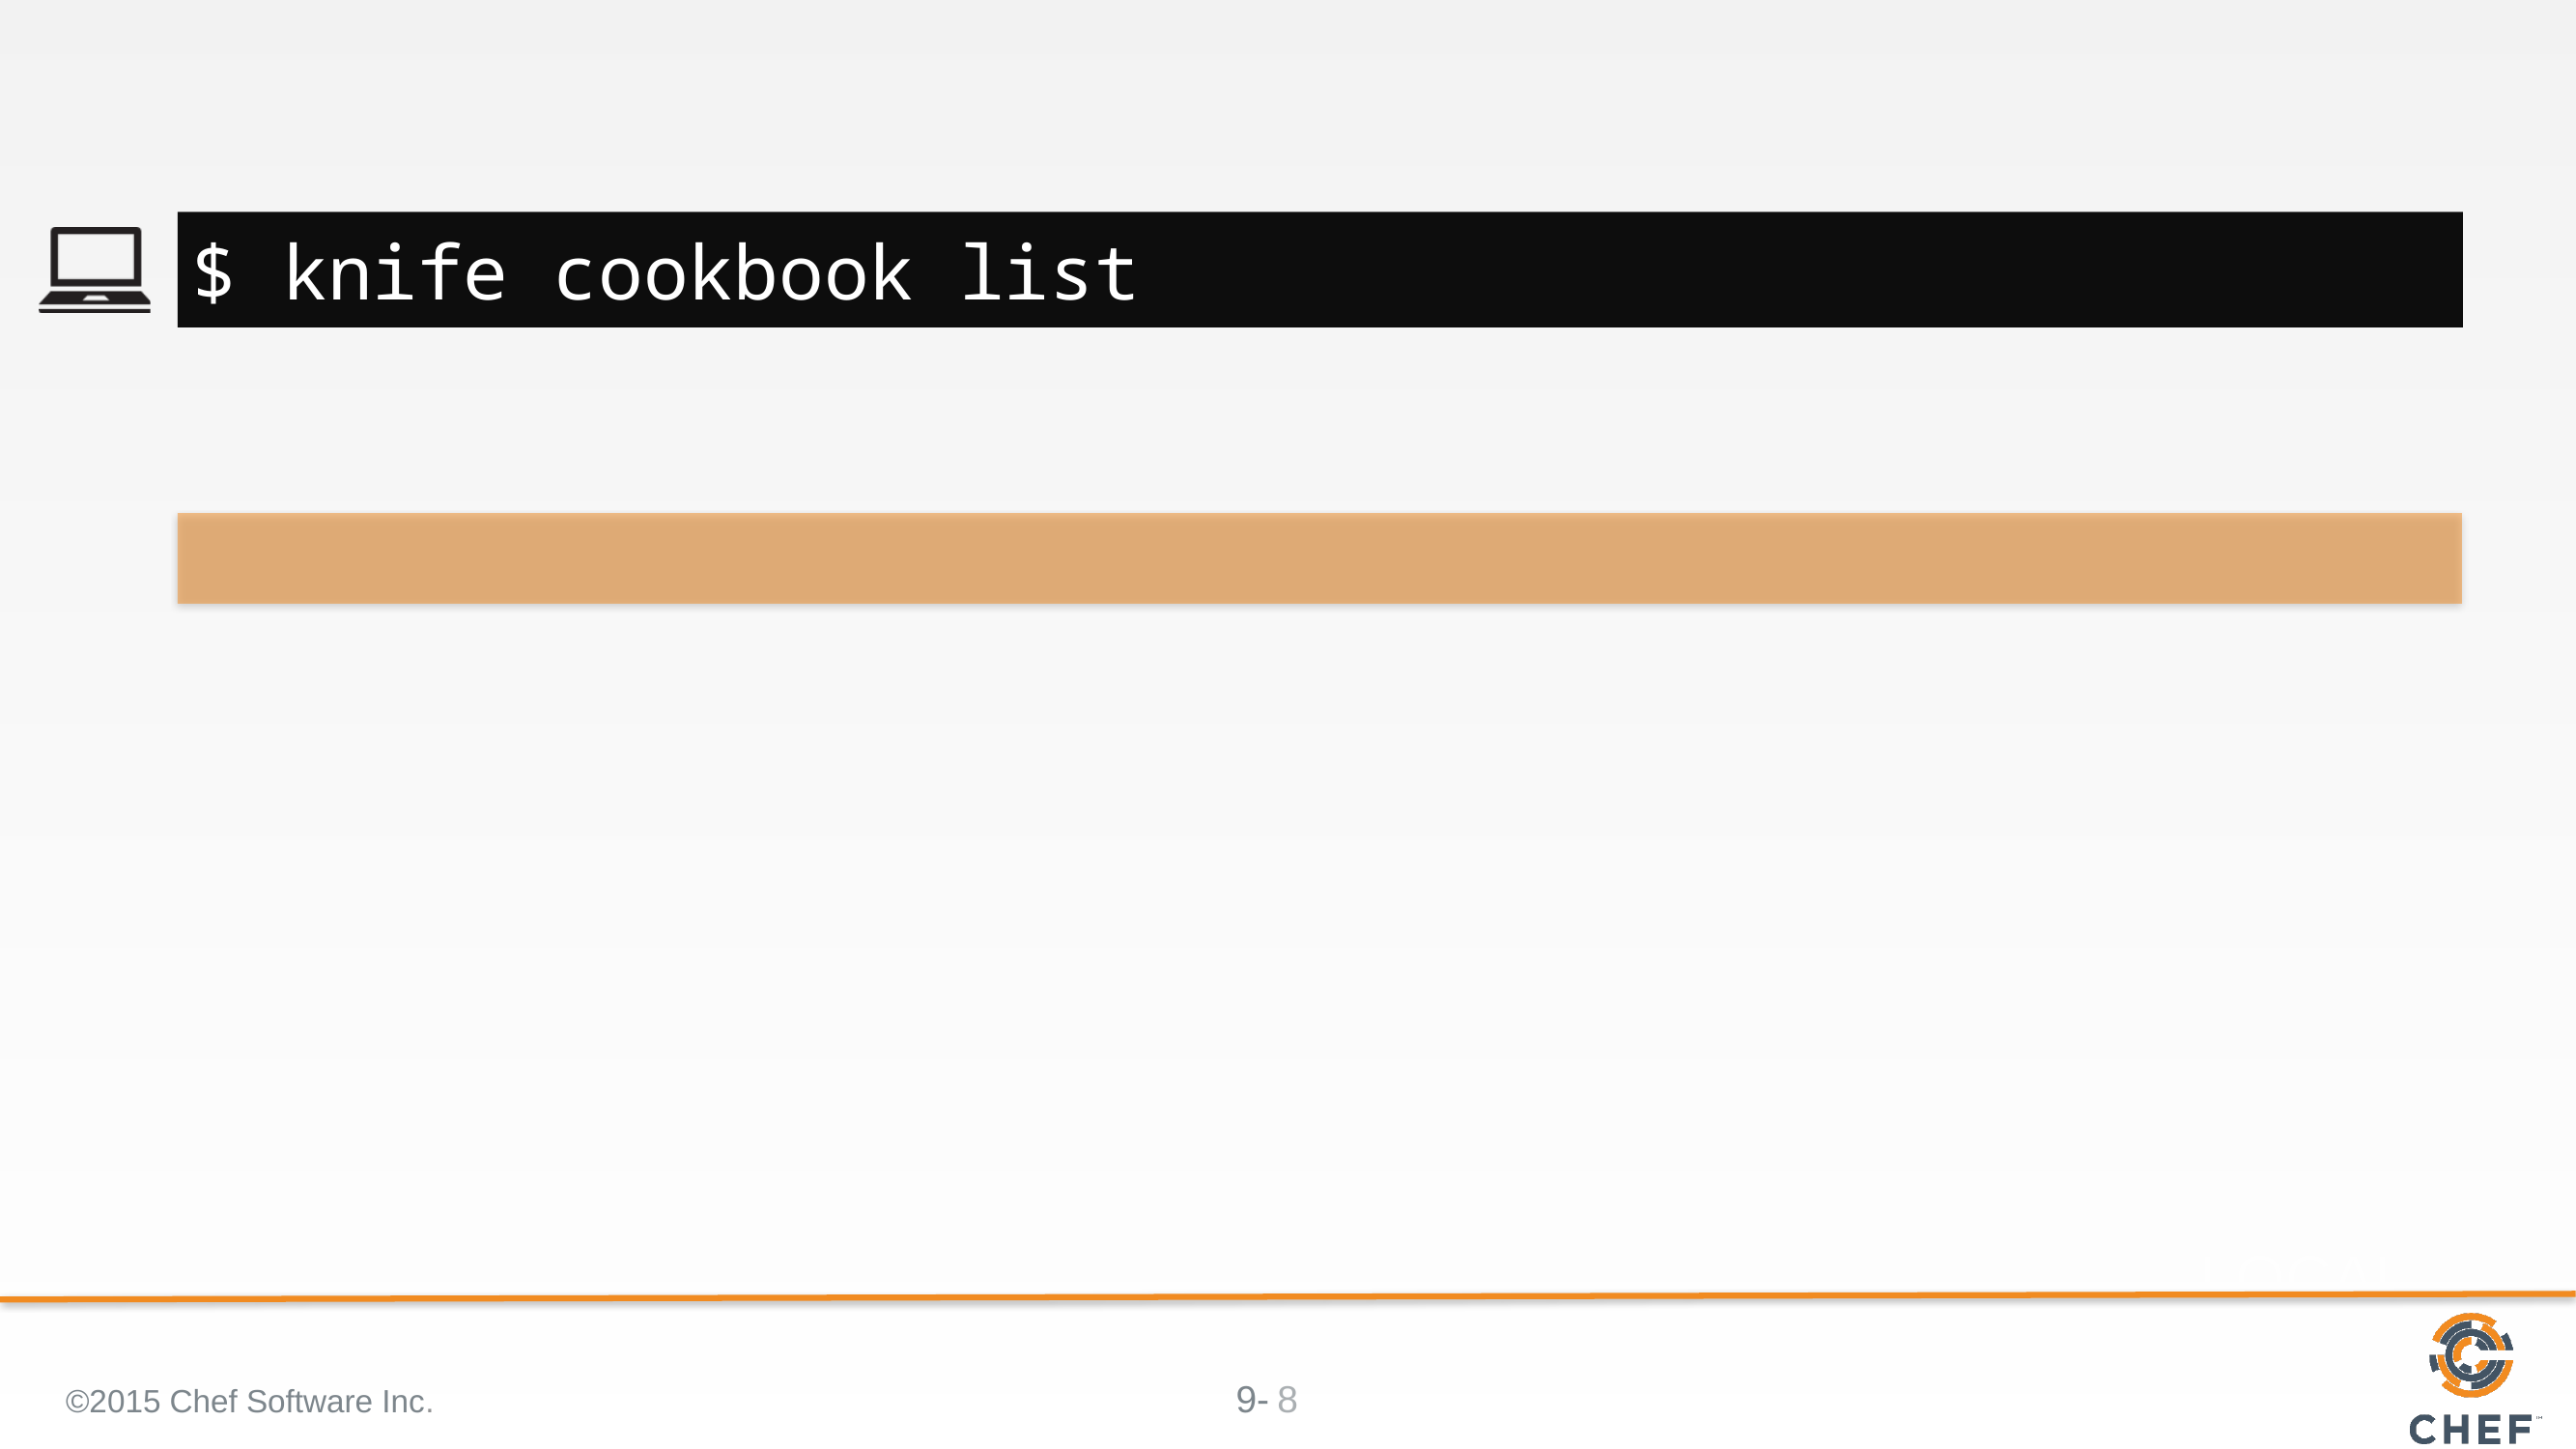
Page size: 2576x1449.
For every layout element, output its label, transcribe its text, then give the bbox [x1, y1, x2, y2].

list $ knife cookbook list [177, 212, 2463, 327]
picture [2399, 1297, 2550, 1449]
slide_number 8 [998, 1359, 1578, 1437]
footer ©2015 Chef Software Inc. [51, 1359, 952, 1440]
